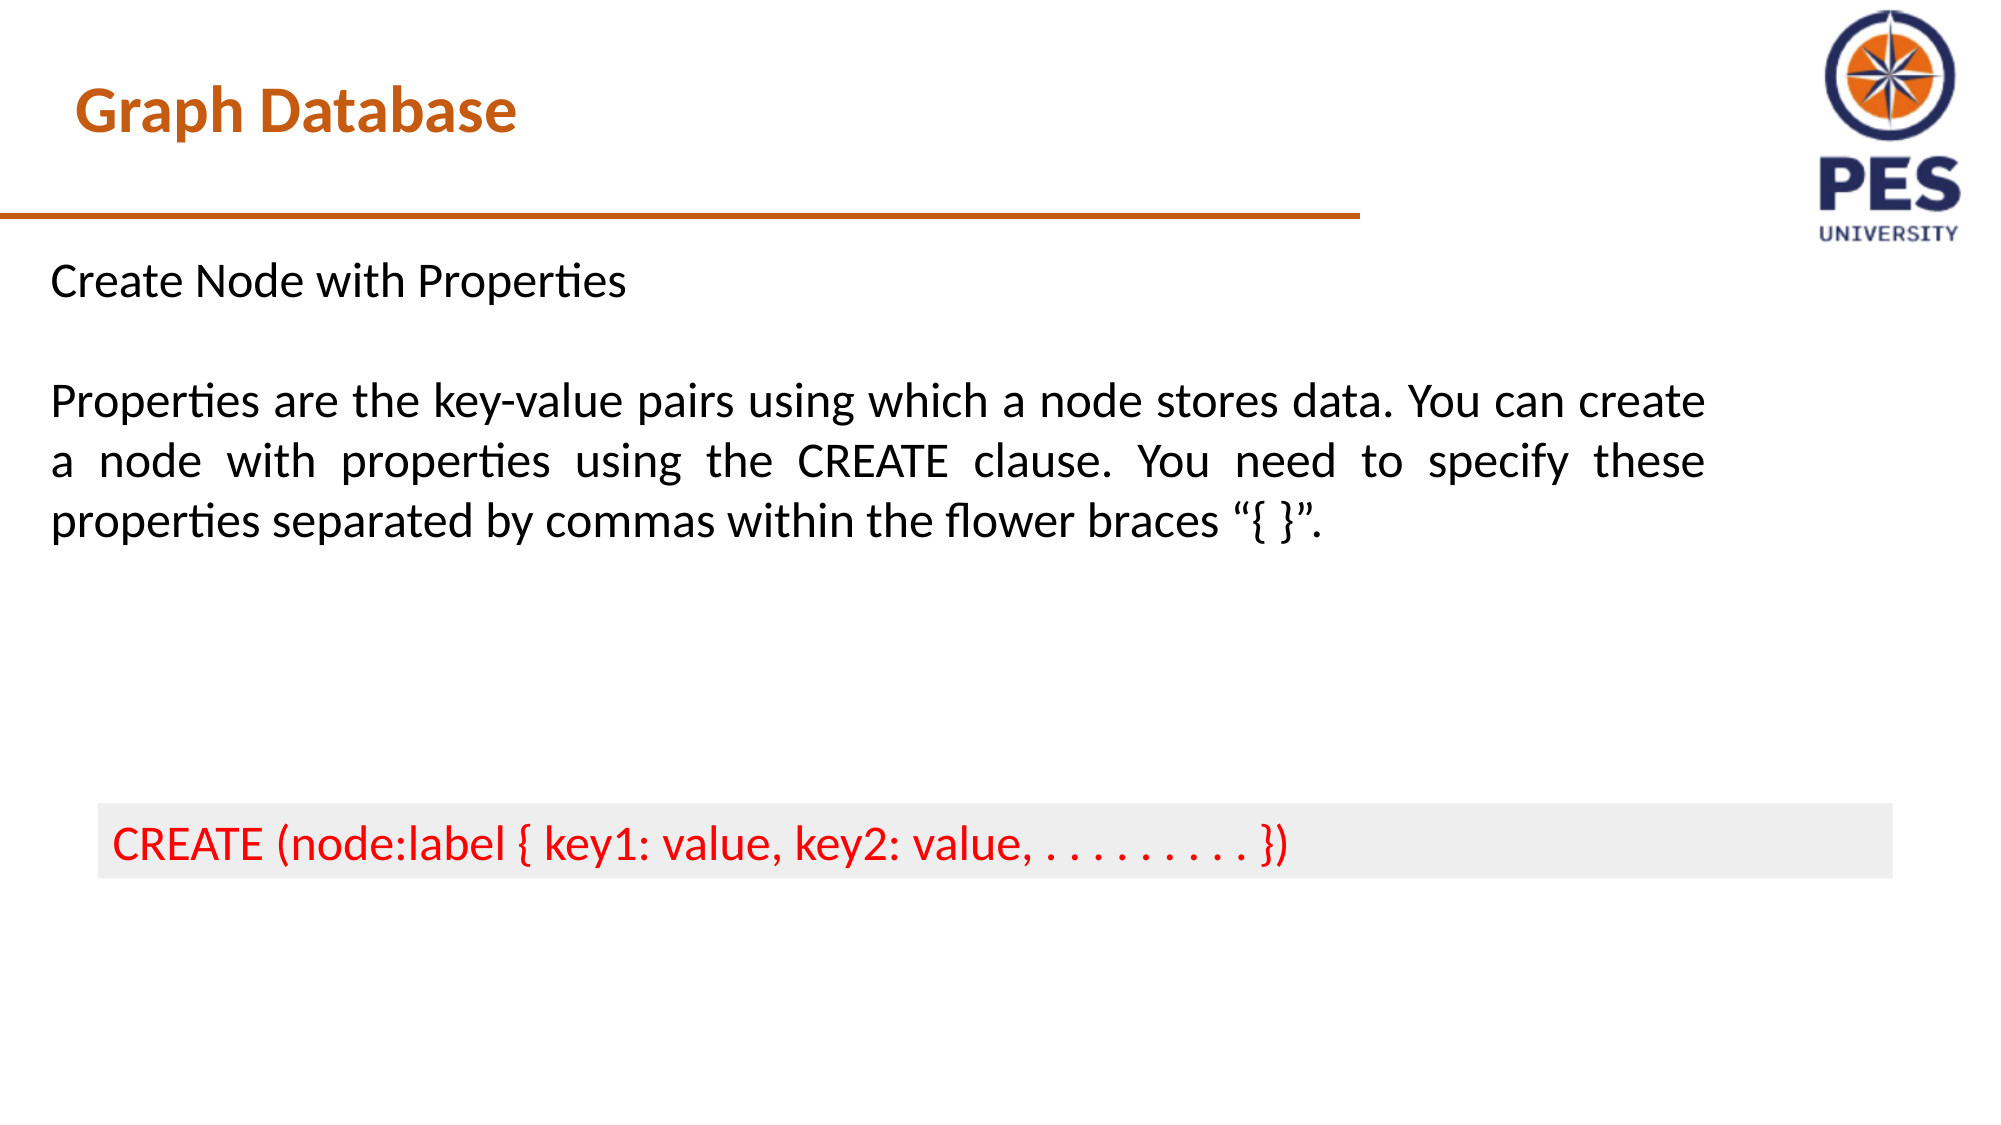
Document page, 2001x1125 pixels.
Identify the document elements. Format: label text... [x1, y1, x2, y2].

text_box CREATE (node:label { key1: value, key2: value, . . . . . . . . . }) [97, 803, 1893, 879]
text_box Graph Database [60, 58, 1374, 154]
text_box Create Node with Properties Properties are the key-value pairs using which a node stores data. You can create a node with properties using the CREATE clause. You need to specify these properties separated by commas within the flower braces “{ }”. [35, 239, 1722, 555]
picture [1785, 0, 2000, 275]
